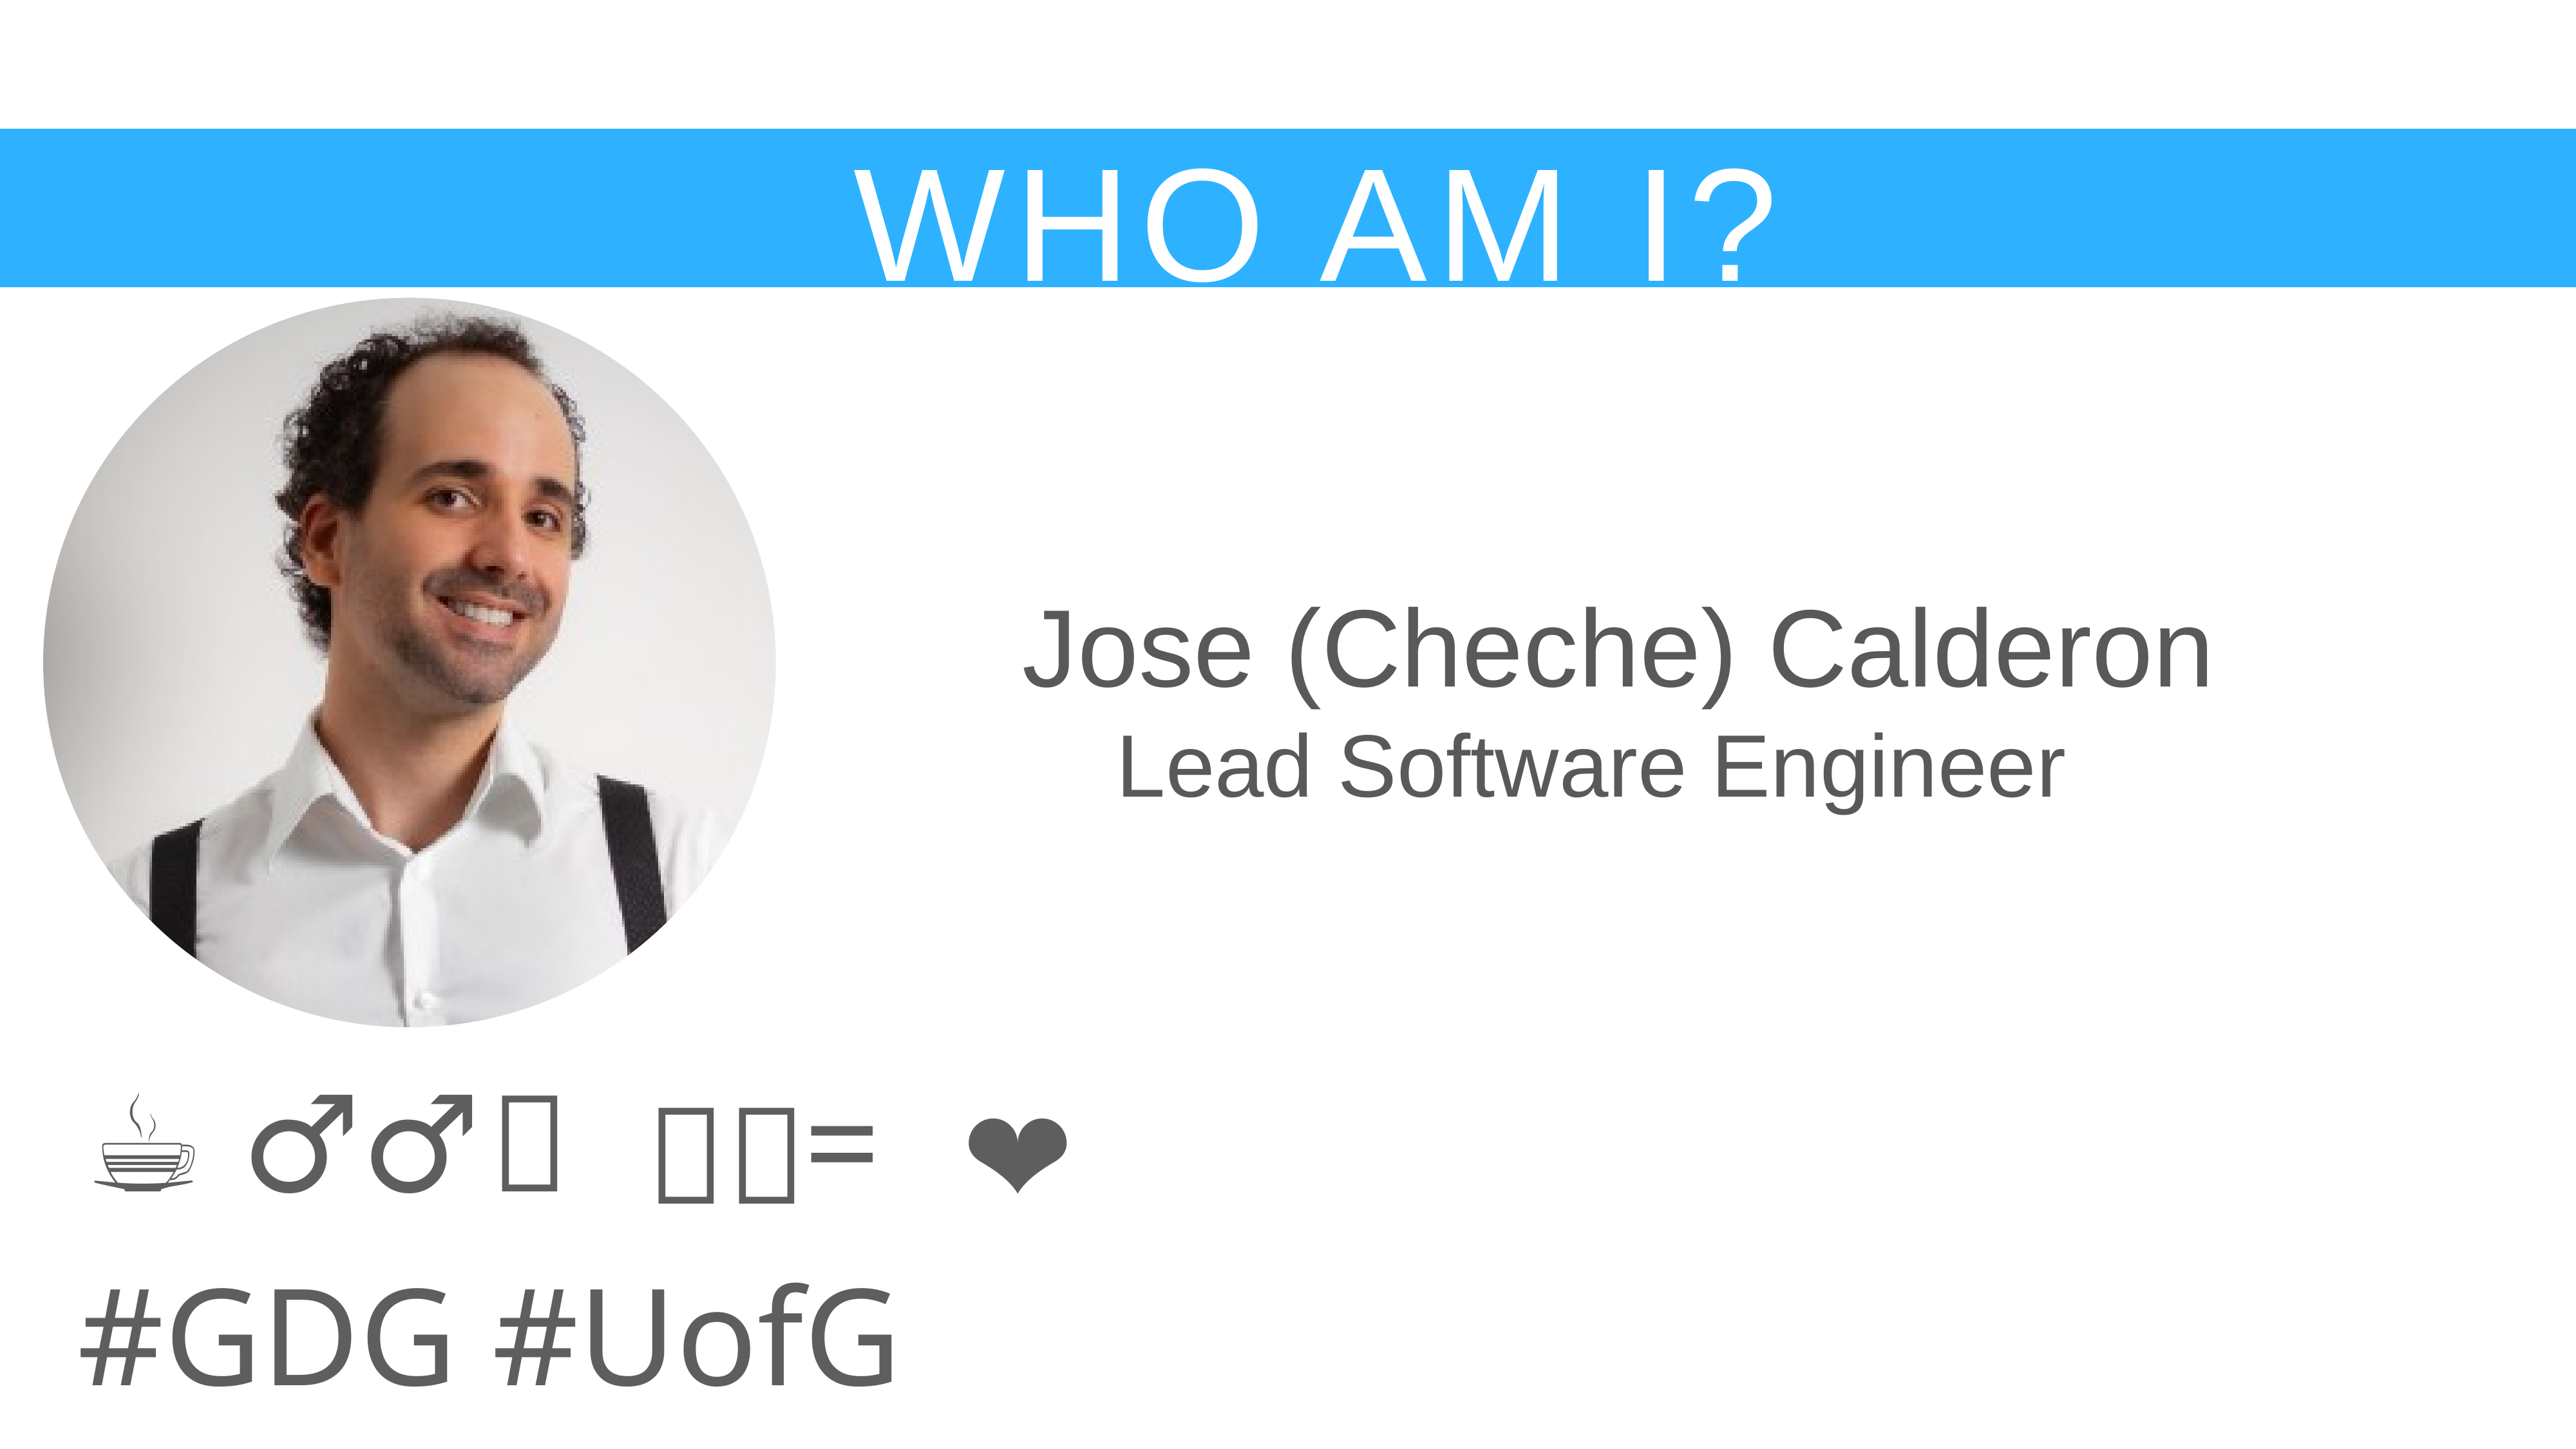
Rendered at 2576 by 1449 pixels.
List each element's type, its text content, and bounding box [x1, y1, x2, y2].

text_box [0, 128, 828, 287]
picture [43, 298, 776, 1028]
text_box Jose (Cheche) Calderon Lead Software Engineer [776, 576, 2546, 815]
text_box Who am I? [828, 94, 2576, 453]
text_box = [798, 1052, 922, 1224]
text_box ❤️ [956, 1065, 1080, 1238]
text_box 🥁 [484, 1052, 576, 1224]
text_box #GDG #UofG [72, 1245, 907, 1418]
text_box 🇻🇪 [640, 1064, 813, 1236]
text_box 🏃‍♂️ [235, 1052, 484, 1224]
text_box ☕ [59, 1052, 235, 1224]
